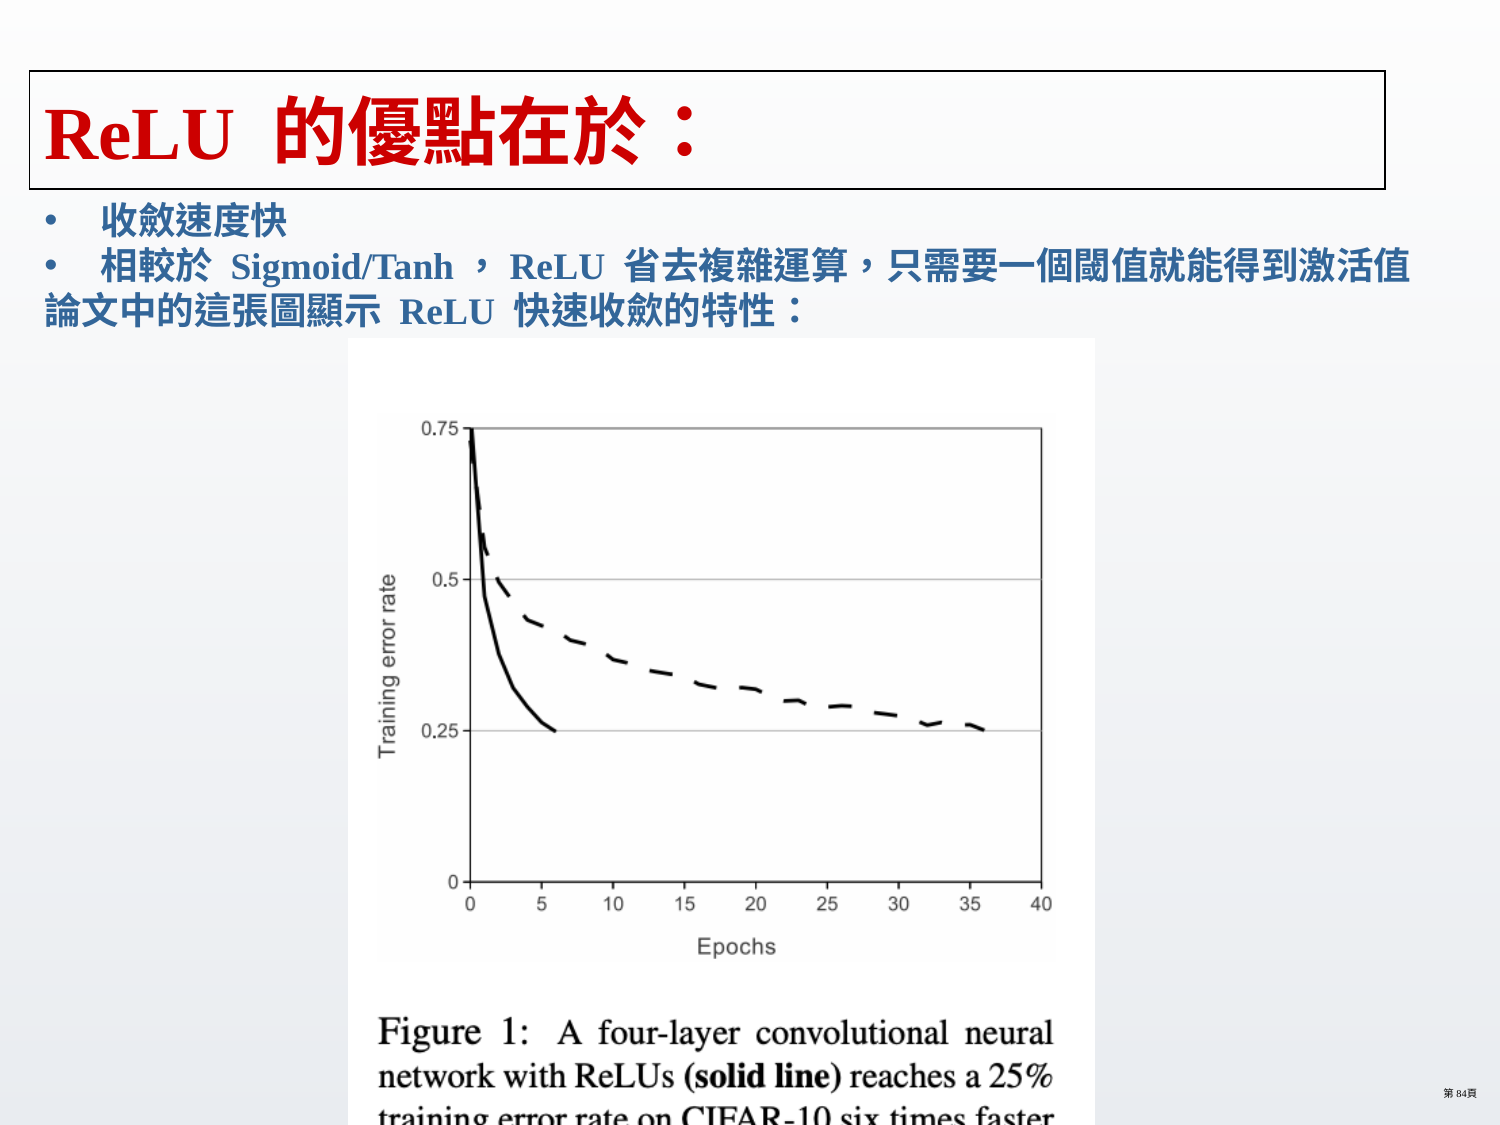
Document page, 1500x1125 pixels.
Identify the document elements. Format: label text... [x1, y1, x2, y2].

list 收斂速度快 相較於 Sigmoid/Tanh，ReLU 省去複雜運算，只需要一個閾值就能得到激活值 論文中的這張圖顯示 ReLU 快速收歛的特性： [29, 189, 1436, 1017]
picture [348, 338, 1095, 1125]
title ReLU 的優點在於： [29, 70, 1386, 189]
